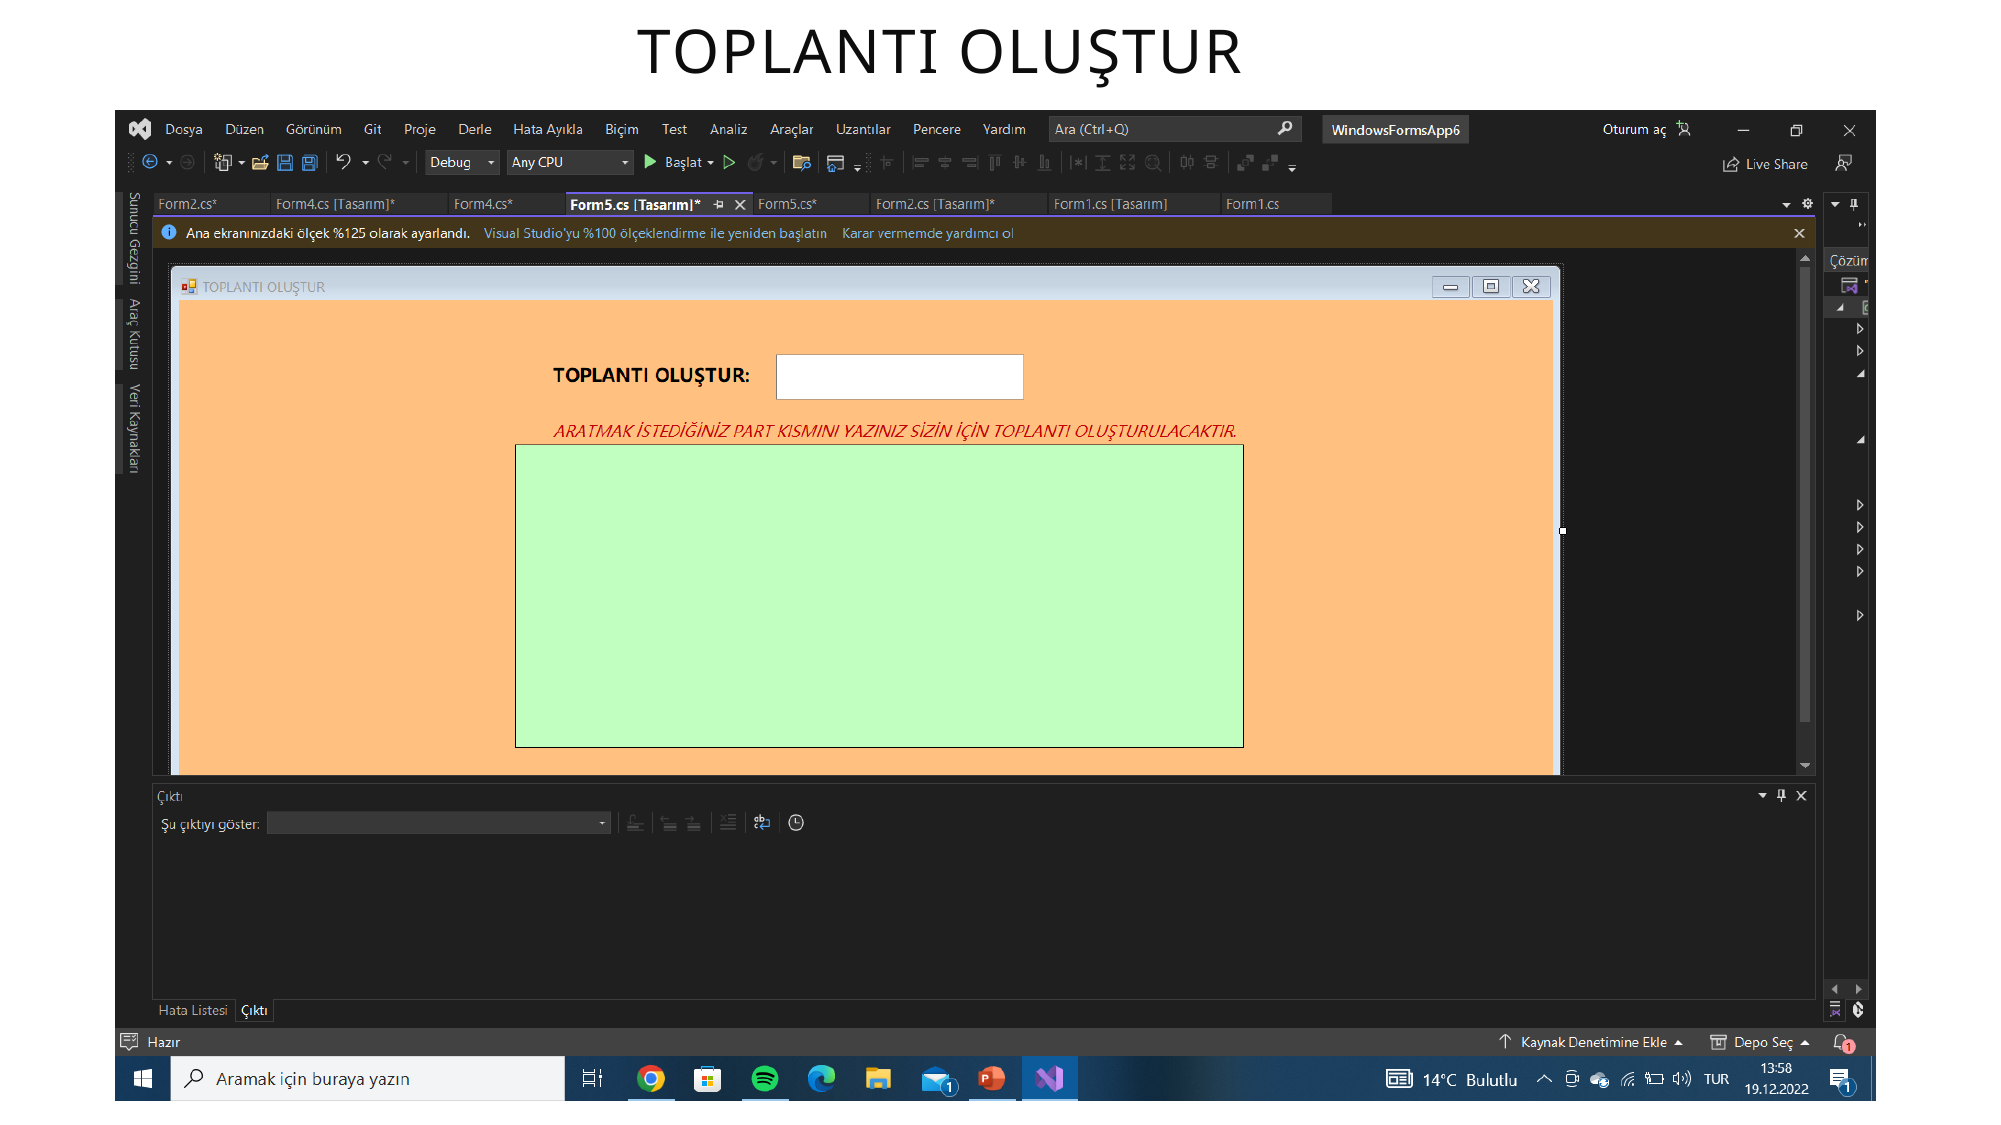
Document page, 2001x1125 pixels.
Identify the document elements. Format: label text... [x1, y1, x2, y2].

picture [114, 110, 1876, 1102]
title TOPLANTI OLUŞTUR [622, 14, 1270, 98]
